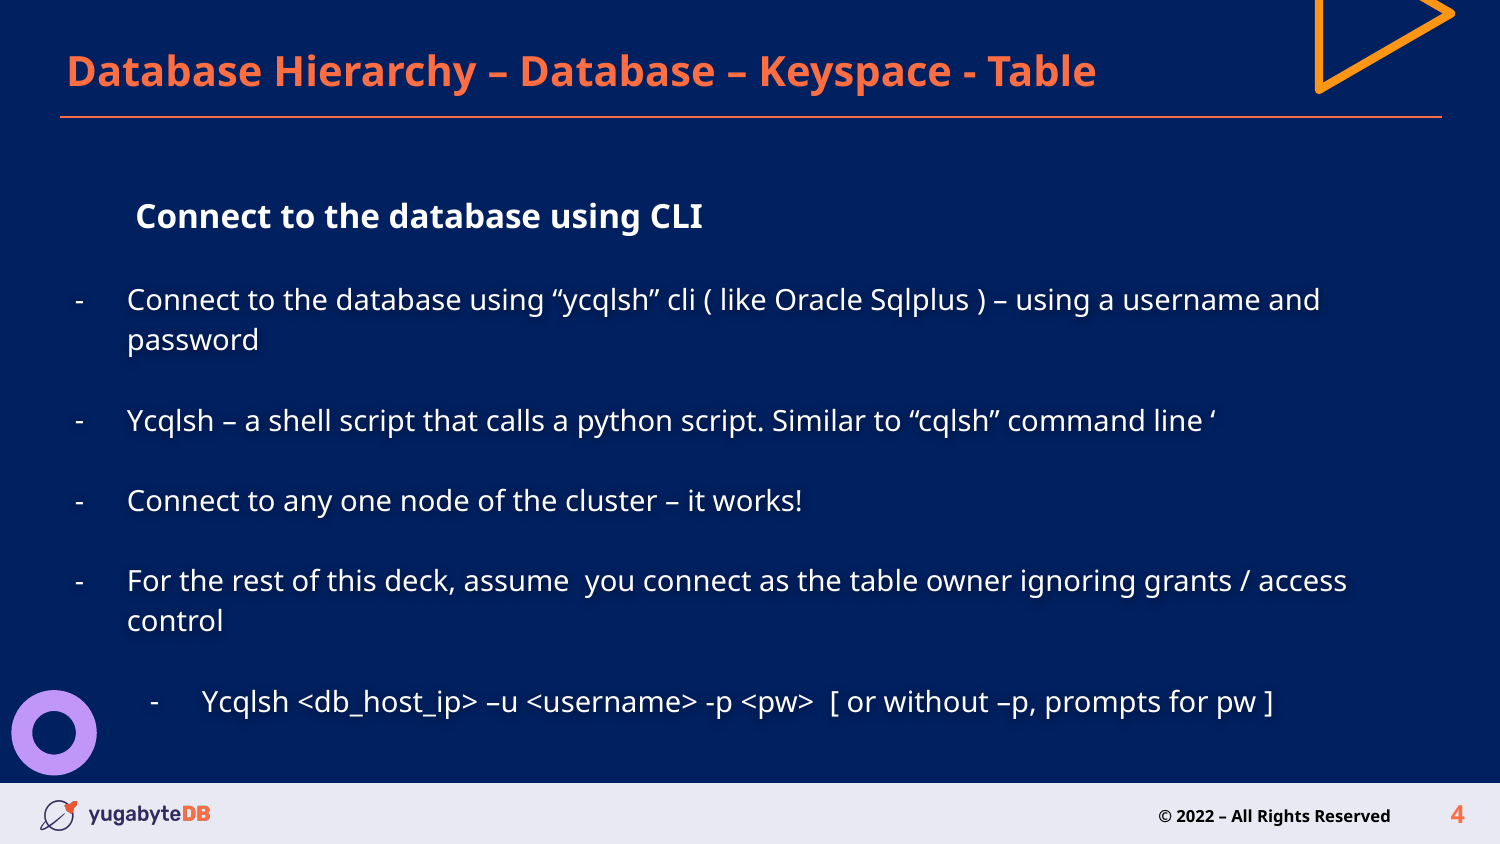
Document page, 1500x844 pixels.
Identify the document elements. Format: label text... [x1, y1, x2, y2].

list Connect to the database using “ycqlsh” cli ( like Oracle Sqlplus ) – using a username and password Ycqlsh – a shell script that calls a python script. Similar to “cqlsh” command line ‘ Connect to any one node of the cluster – it works! For the rest of this deck, assume you connect as the table owner ignoring grants / access control Ycqlsh <db_host_ip> –u <username> -p <pw> [ or without –p, prompts for pw ] [36, 226, 1420, 664]
picture [40, 800, 212, 831]
title Database Hierarchy – Database – Keyspace - Table [51, 30, 1449, 124]
slide_number 4 [1389, 782, 1480, 844]
subtitle Connect to the database using CLI [97, 152, 1401, 264]
